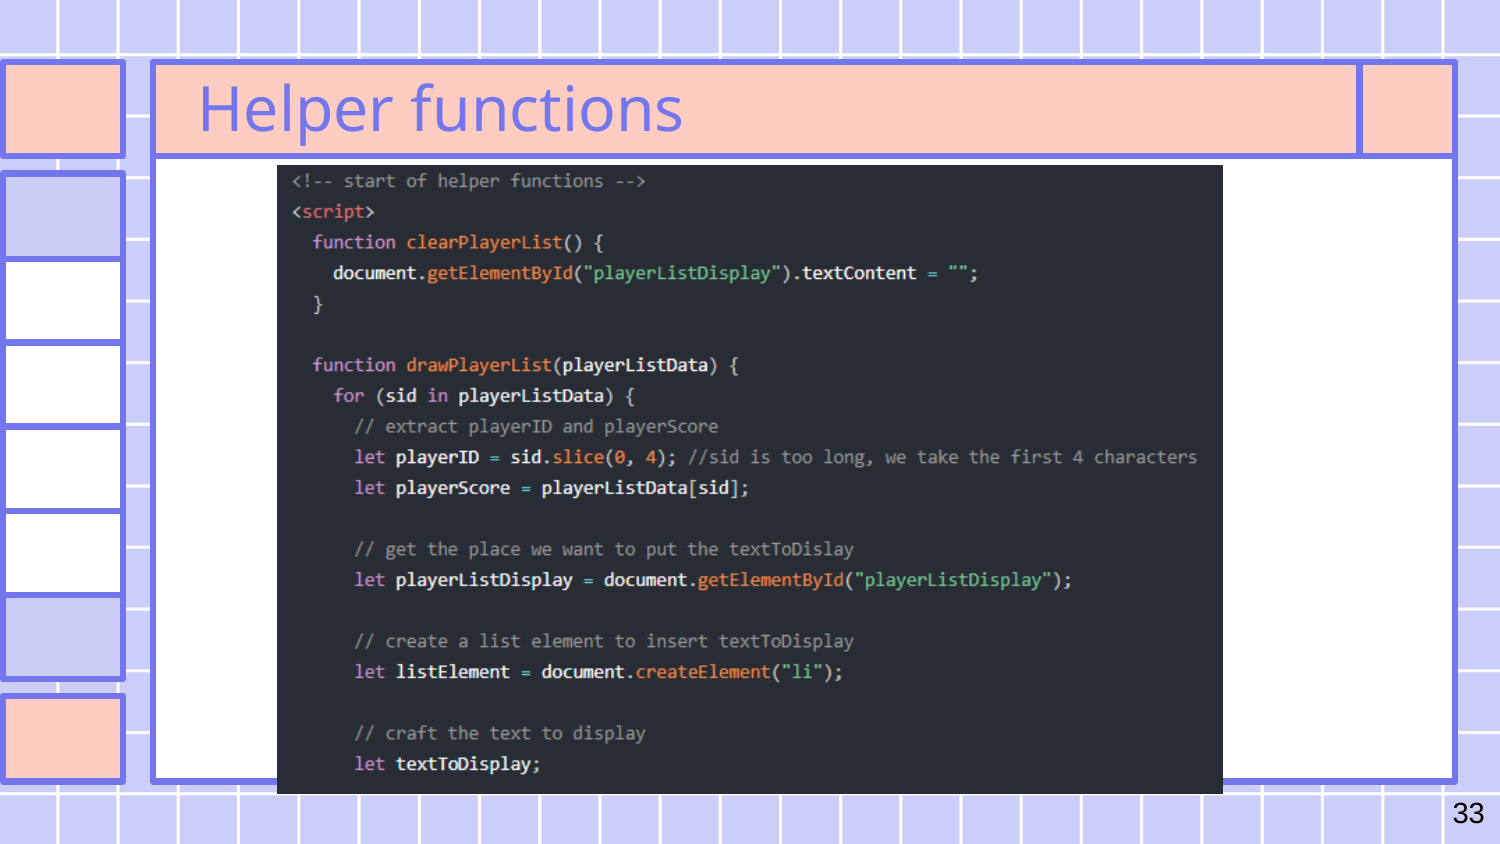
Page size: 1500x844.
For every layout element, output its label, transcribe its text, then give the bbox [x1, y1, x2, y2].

slide_number 33 [1409, 779, 1500, 844]
title Helper functions [182, 64, 1318, 159]
picture [0, 0, 1500, 844]
